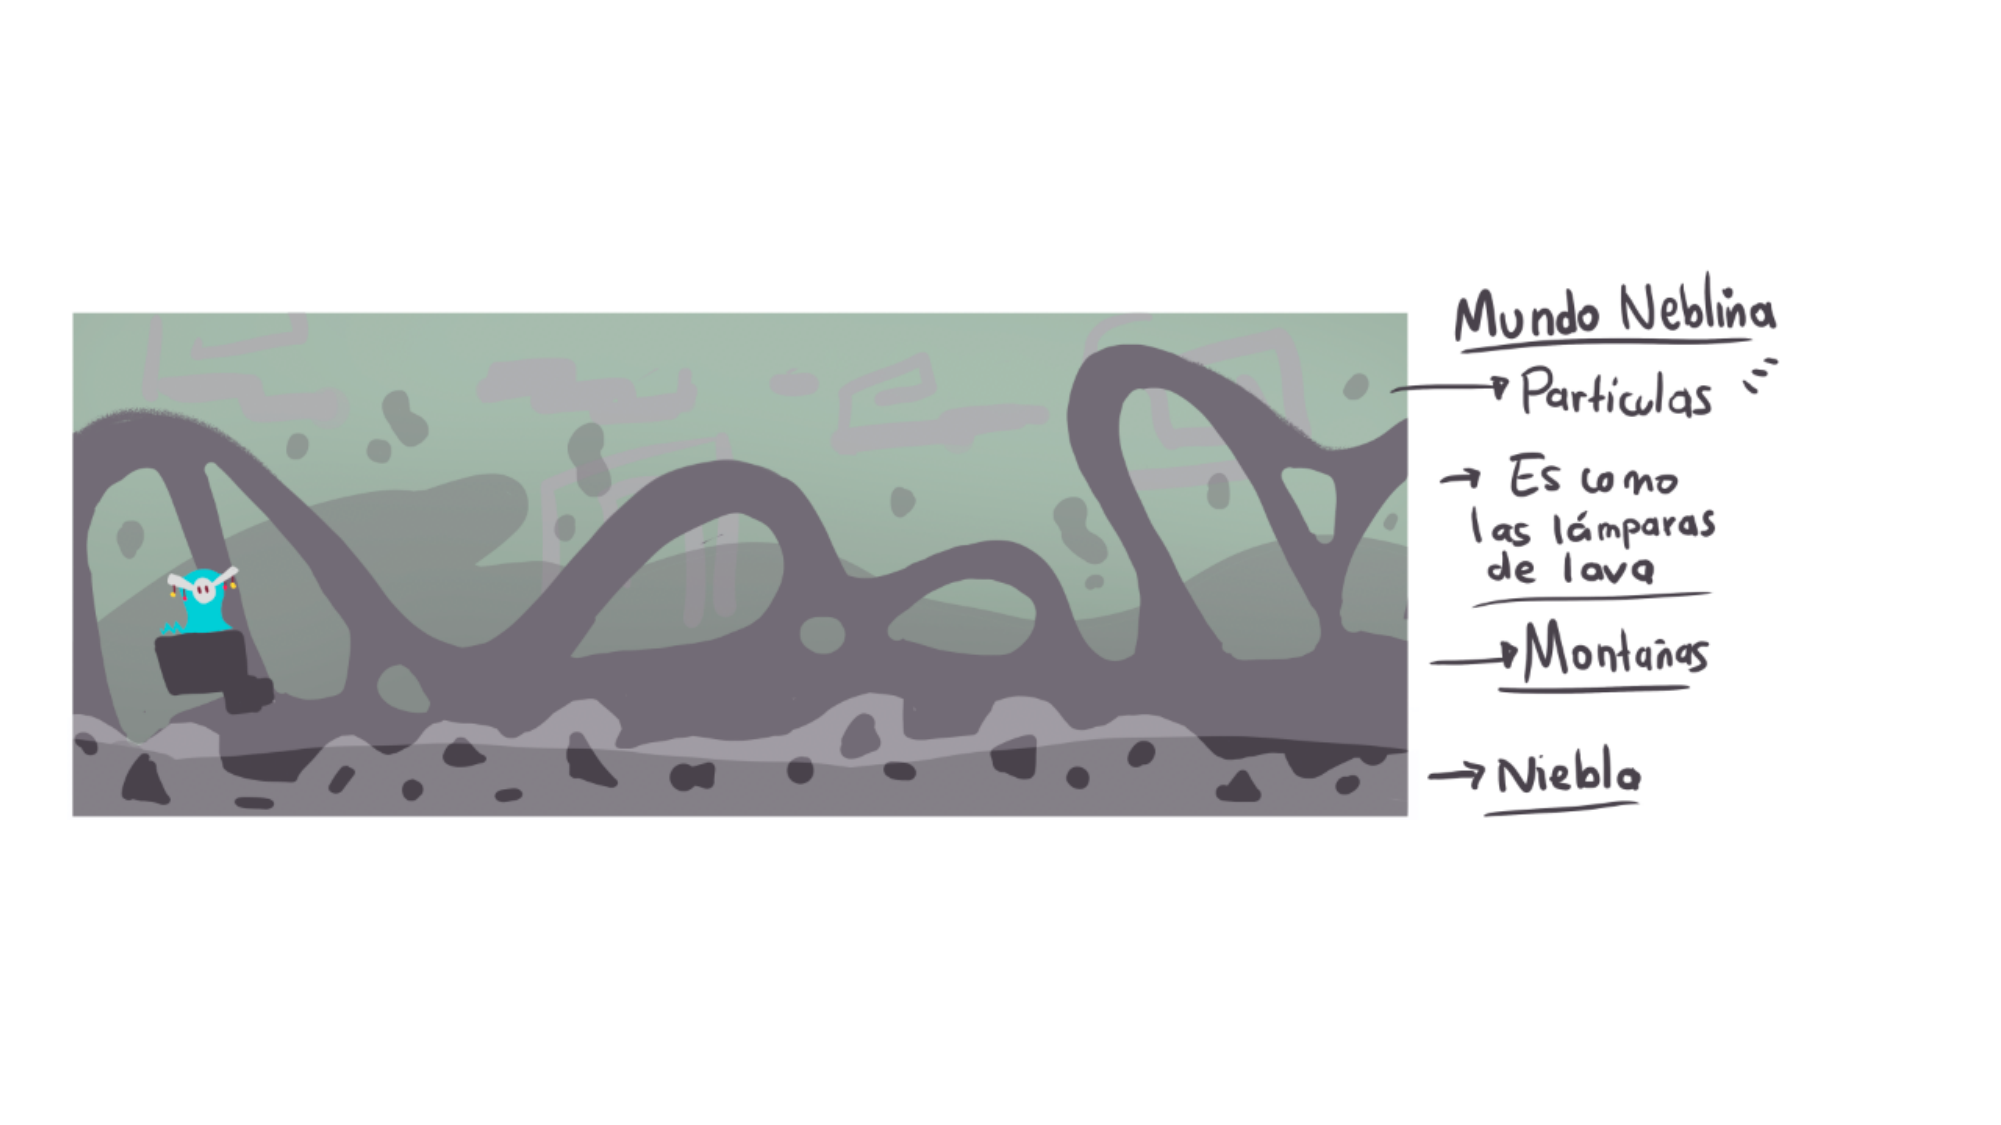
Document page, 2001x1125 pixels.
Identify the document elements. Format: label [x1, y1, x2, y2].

picture [64, 267, 1809, 820]
